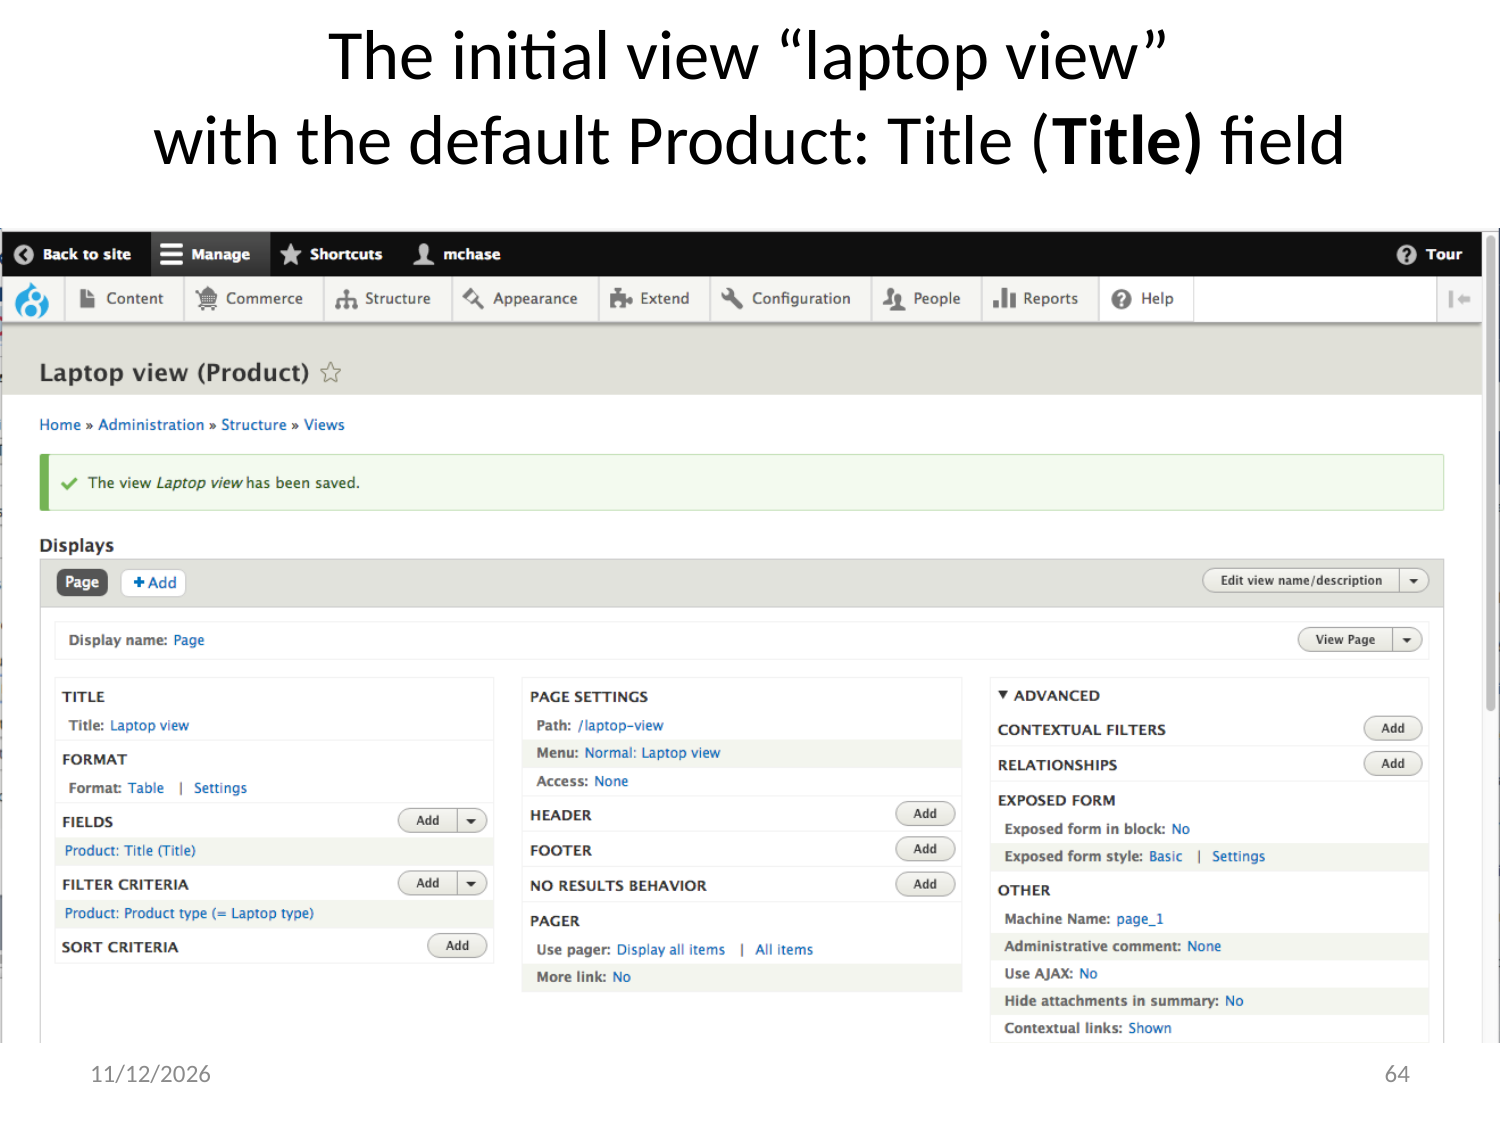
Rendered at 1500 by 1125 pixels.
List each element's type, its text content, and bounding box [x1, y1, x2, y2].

title The initial view “laptop view” with the default Product: Title (Title) field [0, 0, 1500, 188]
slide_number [75, 1051, 425, 1103]
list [0, 228, 1500, 1043]
slide_number 64 [1074, 1051, 1425, 1103]
